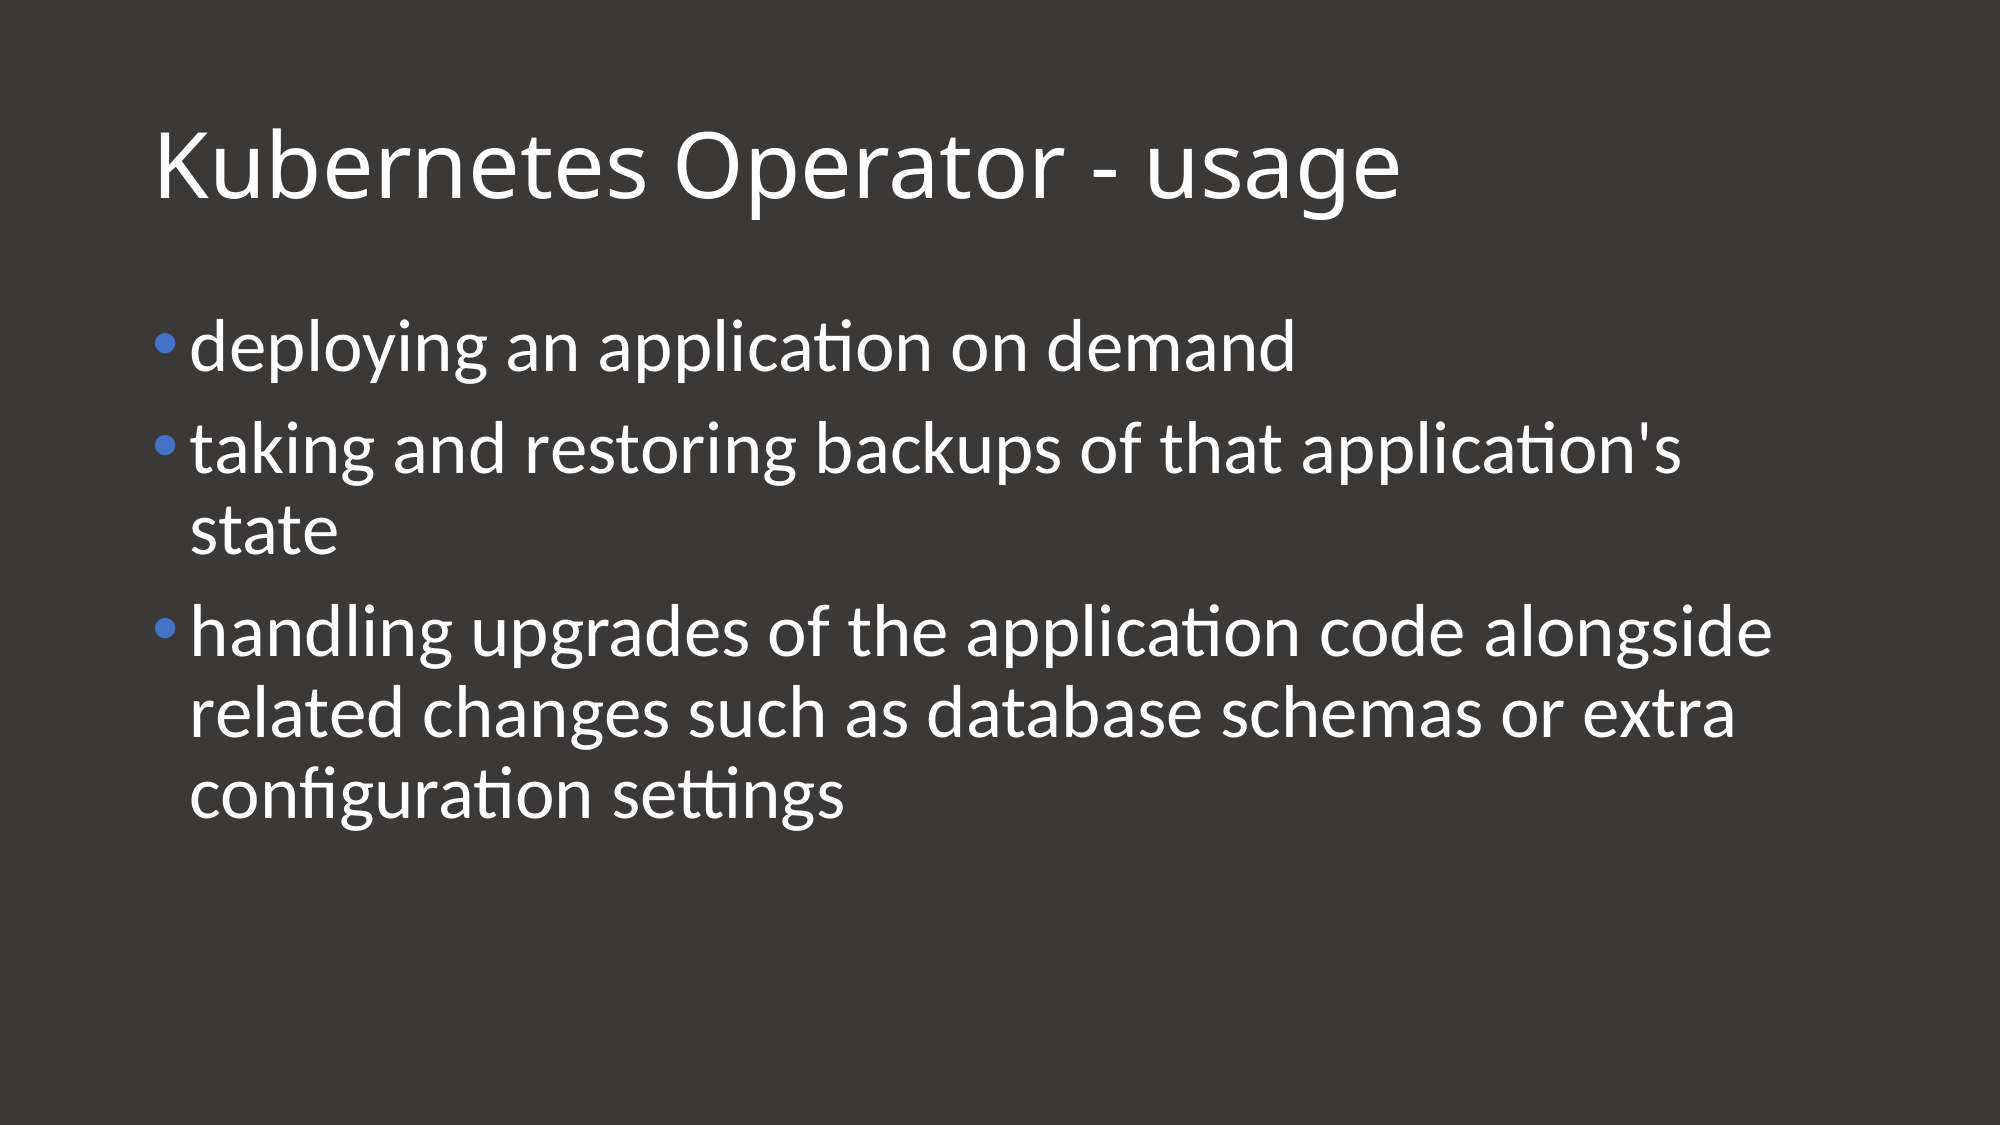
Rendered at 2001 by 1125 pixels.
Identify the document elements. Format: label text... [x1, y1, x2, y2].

title Kubernetes Operator - usage [137, 59, 1863, 278]
list deploying an application on demand taking and restoring backups of that application's state handling upgrades of the application code alongside related changes such as database schemas or extra configuration settings [137, 299, 1863, 1006]
